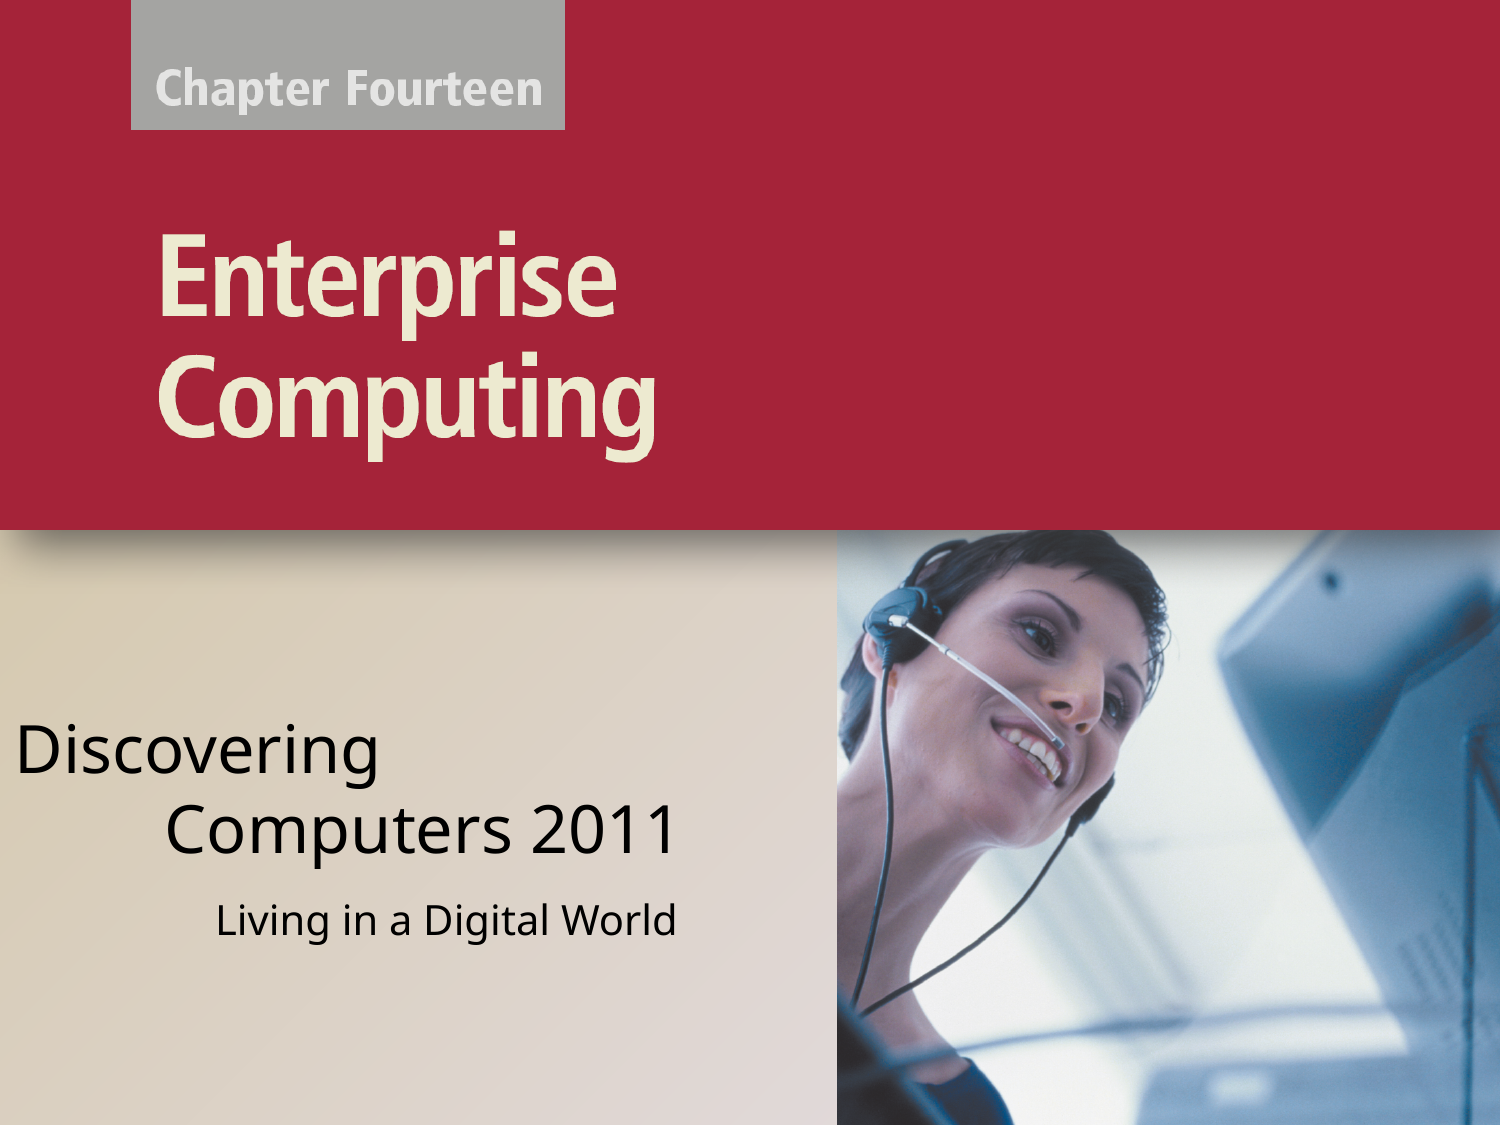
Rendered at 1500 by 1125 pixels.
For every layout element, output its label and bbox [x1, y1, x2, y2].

picture [837, 540, 1500, 1125]
picture [0, 0, 1500, 530]
